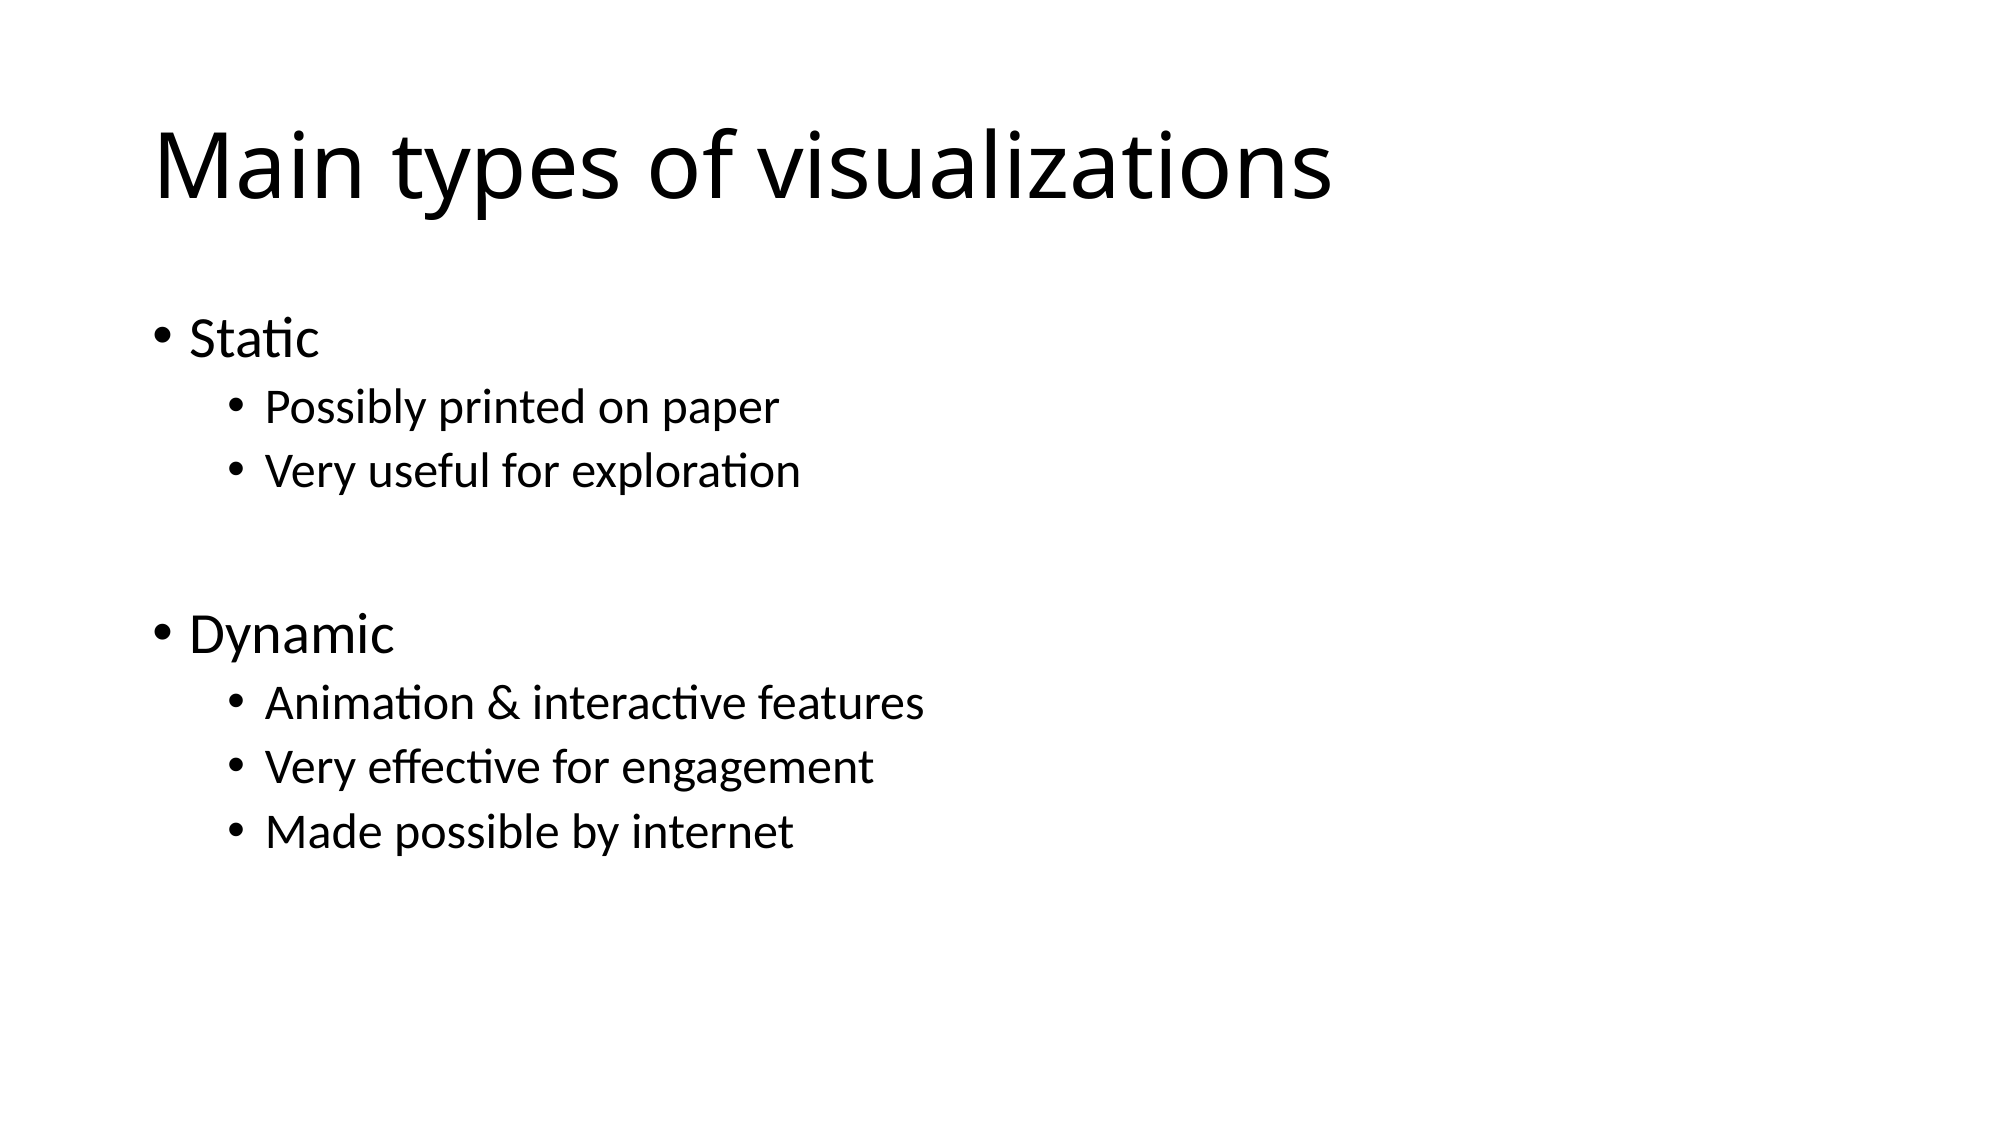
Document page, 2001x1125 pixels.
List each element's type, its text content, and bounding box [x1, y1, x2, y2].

list Static Possibly printed on paper Very useful for exploration Dynamic Animation & interactive features Very effective for engagement Made possible by internet [137, 299, 1863, 1014]
title Main types of visualizations [137, 59, 1863, 278]
